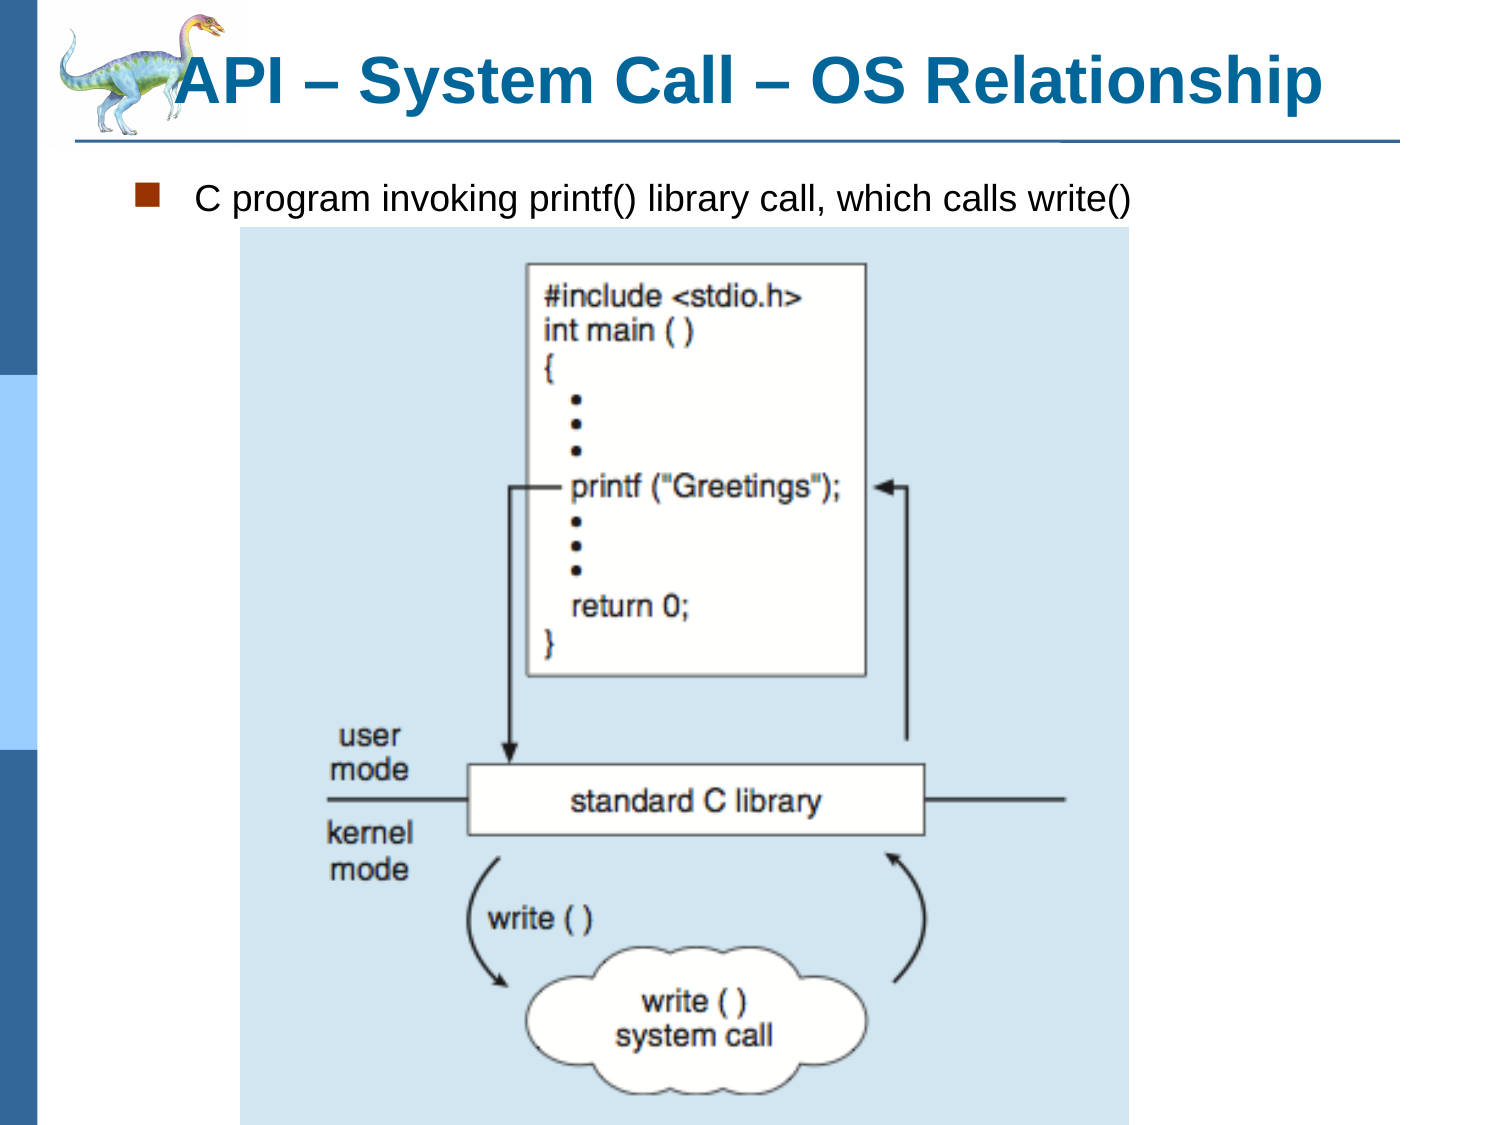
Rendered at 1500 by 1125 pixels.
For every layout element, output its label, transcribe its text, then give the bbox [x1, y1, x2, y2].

picture [46, 0, 243, 149]
list C program invoking printf() library call, which calls write() [123, 166, 1377, 218]
title API – System Call – OS Relationship [75, 30, 1425, 125]
picture [240, 227, 1129, 1125]
